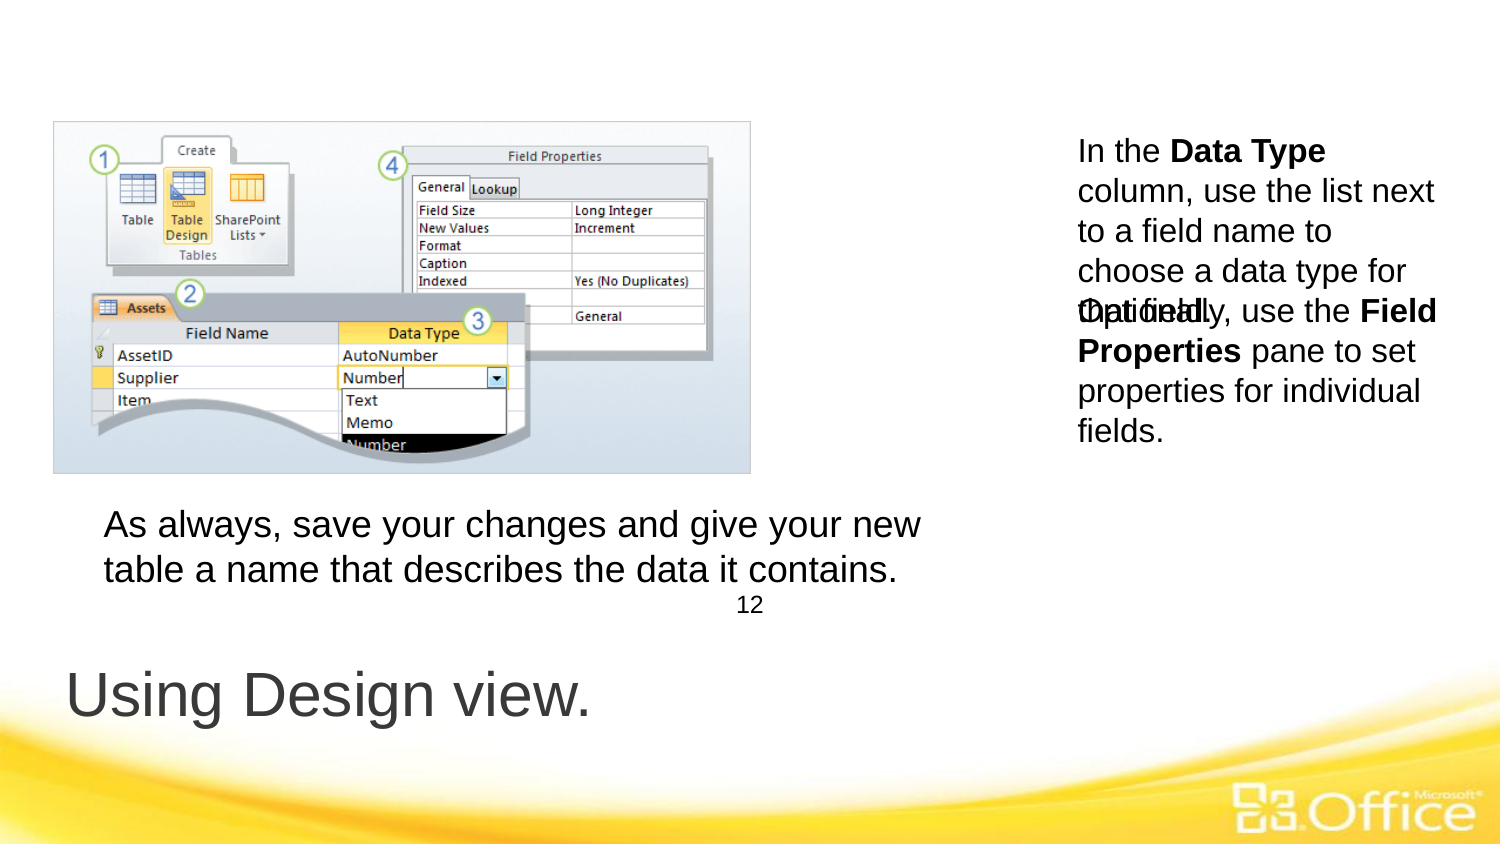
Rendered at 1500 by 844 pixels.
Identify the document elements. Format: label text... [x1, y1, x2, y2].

list Using Design view. [50, 646, 988, 713]
list As always, save your changes and give your new table a name that describes the data it contains. [88, 492, 1010, 599]
footer 12 [425, 586, 1075, 621]
picture [0, 0, 1500, 844]
text_box Optionally, use the Field Properties pane to set properties for individual fields. [1024, 282, 1463, 422]
list In the Data Type column, use the list next to a field name to choose a data type for that field. [1025, 121, 1463, 282]
